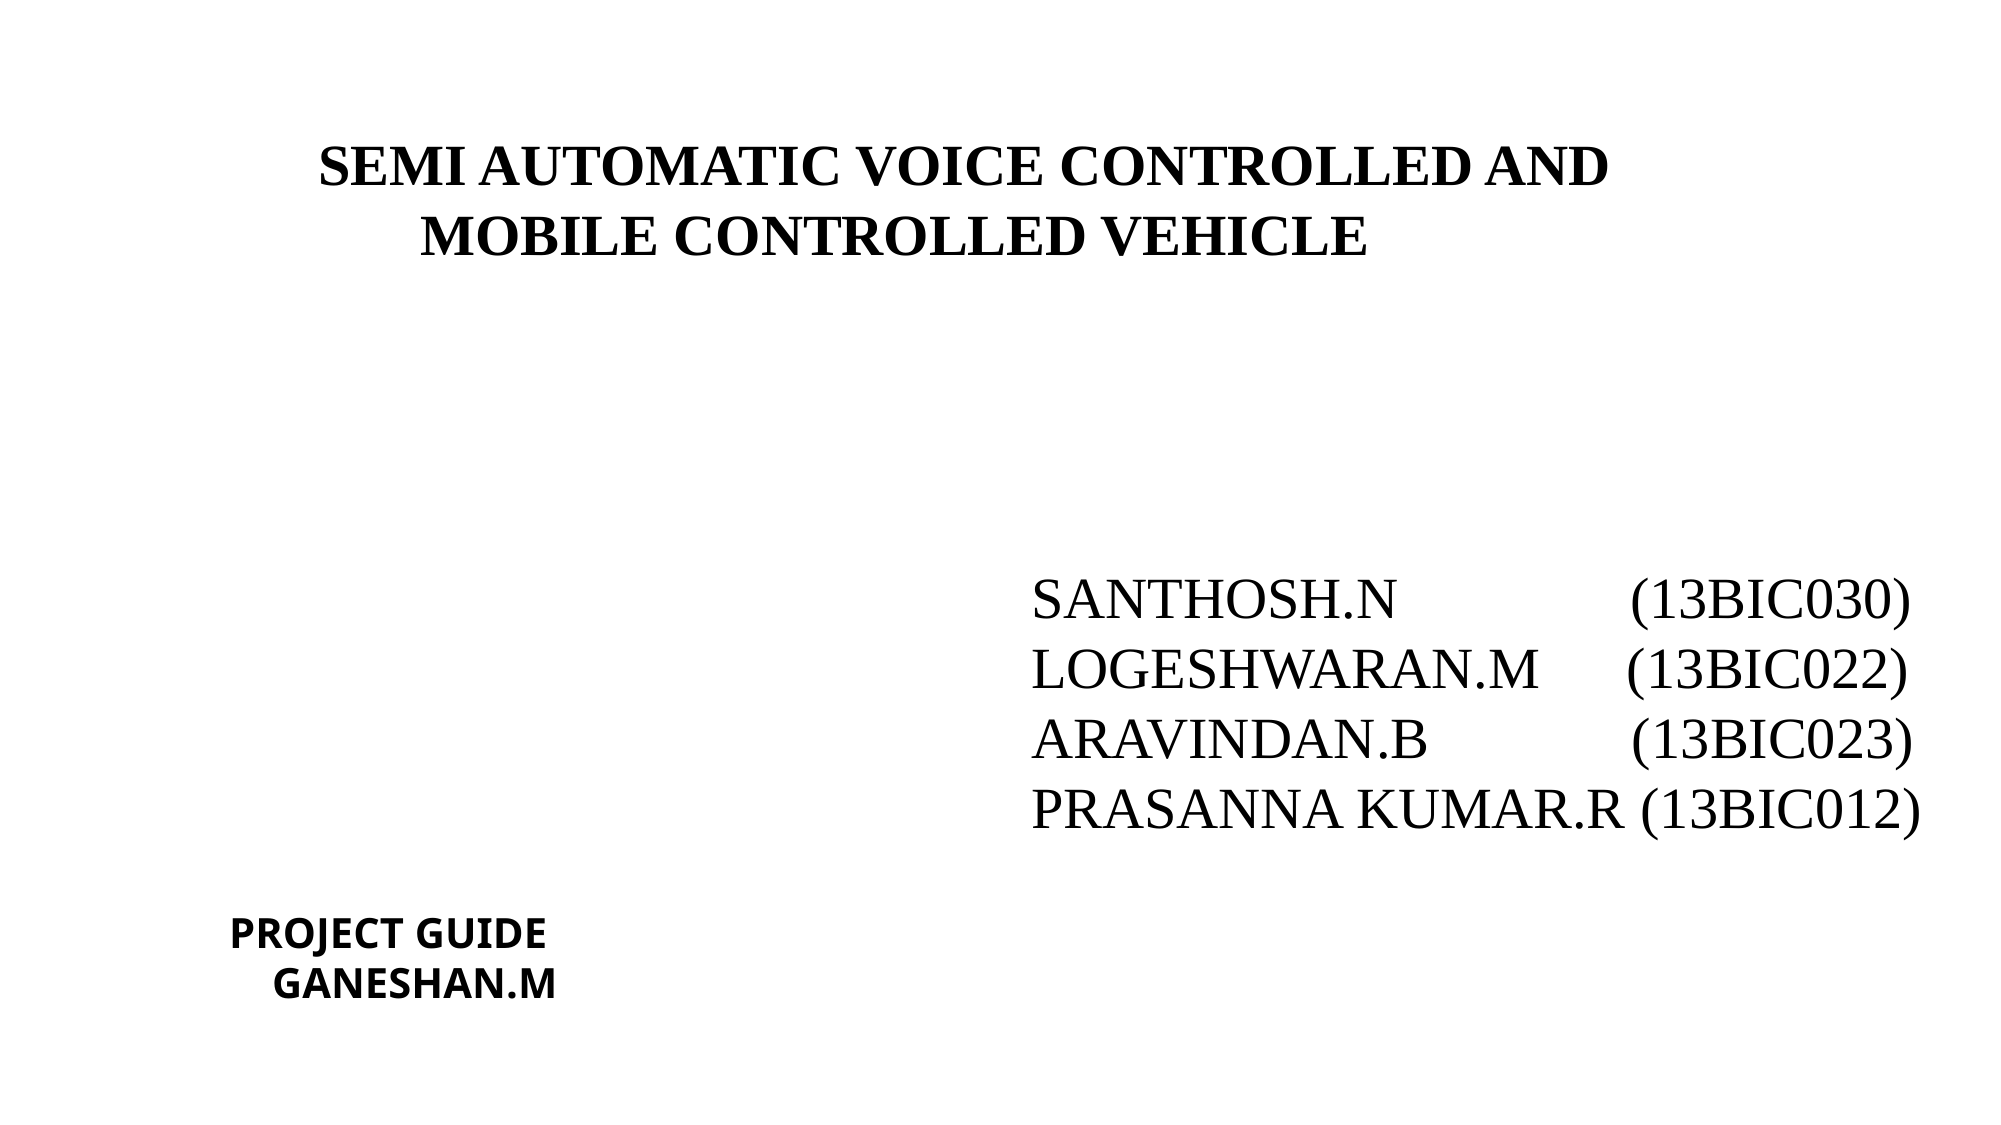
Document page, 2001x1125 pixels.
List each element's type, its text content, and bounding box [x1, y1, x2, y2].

text_box SANTHOSH.N (13BIC030) LOGESHWARAN.M (13BIC022) ARAVINDAN.B (13BIC023) PRASANNA KUMAR.R (13BIC012) [1016, 553, 1938, 848]
text_box PROJECT GUIDE GANESHAN.M [214, 899, 573, 1015]
text_box SEMI AUTOMATIC VOICE CONTROLLED AND MOBILE CONTROLLED VEHICLE [303, 119, 1641, 275]
